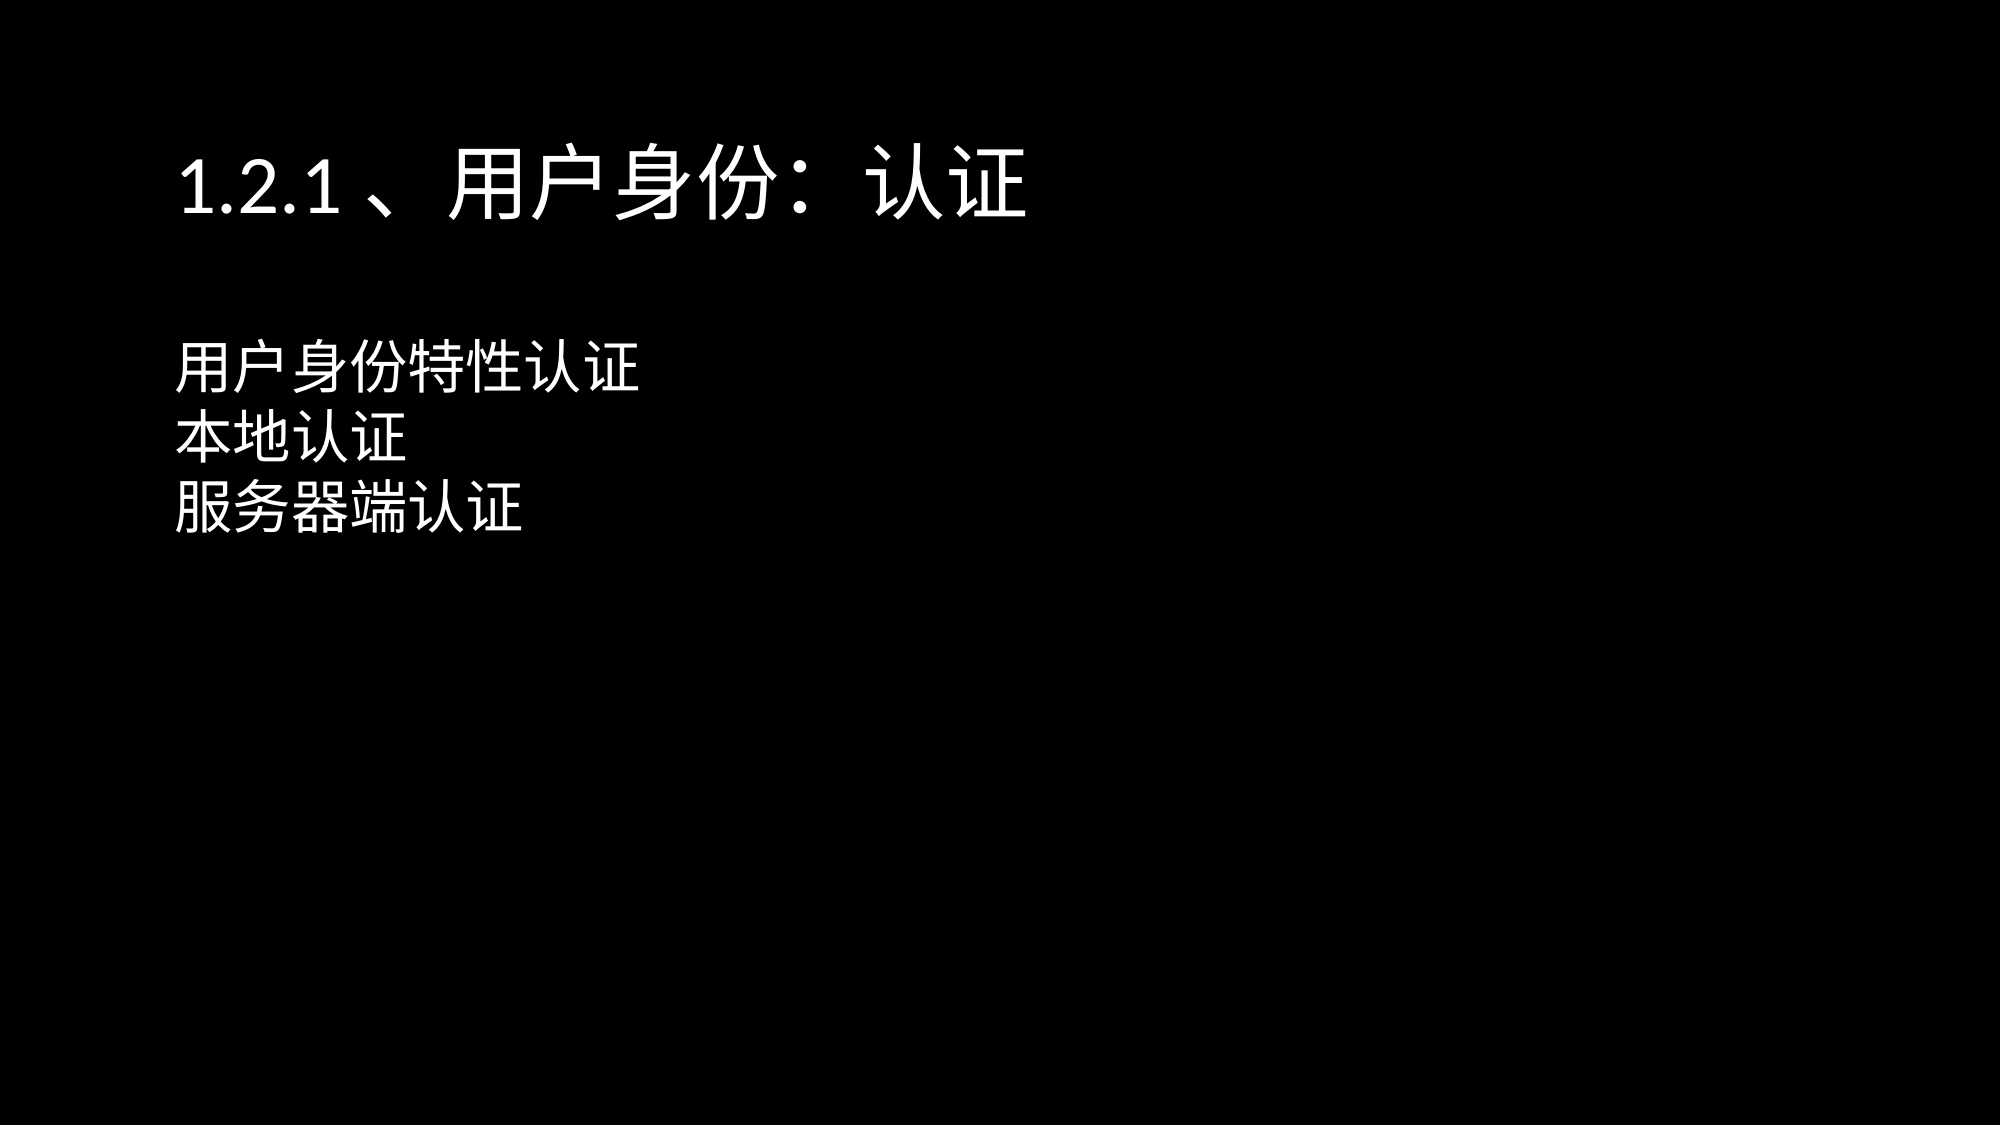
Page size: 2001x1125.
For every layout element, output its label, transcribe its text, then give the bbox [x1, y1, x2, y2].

text_box 1.2.1、用户身份：认证 用户身份特性认证 本地认证 服务器端认证 [159, 122, 1869, 548]
